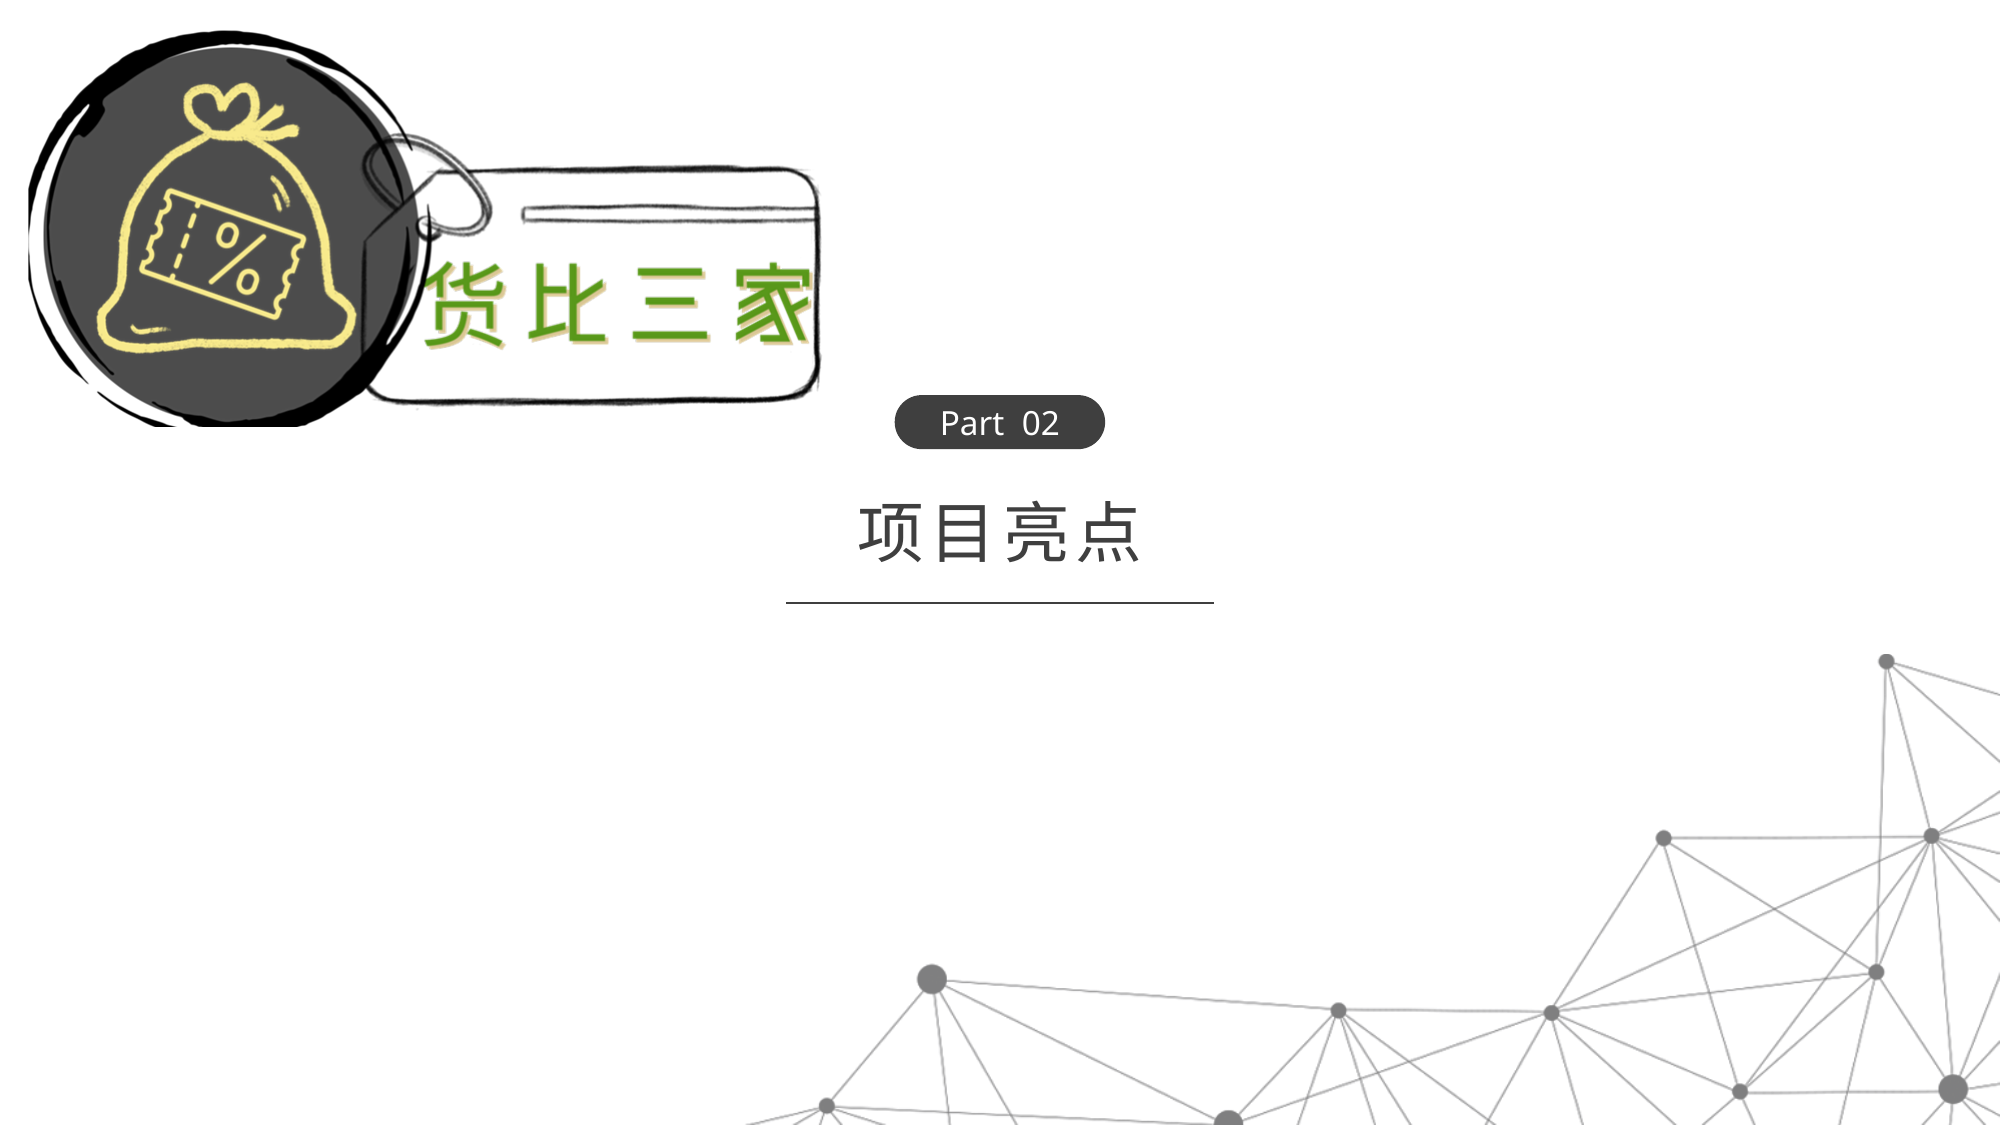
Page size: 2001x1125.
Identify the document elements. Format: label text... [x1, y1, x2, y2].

text_box Part 02 [893, 394, 1107, 451]
text_box 项目亮点 [720, 483, 1280, 578]
picture [739, 654, 2000, 1125]
picture [11, 21, 836, 427]
